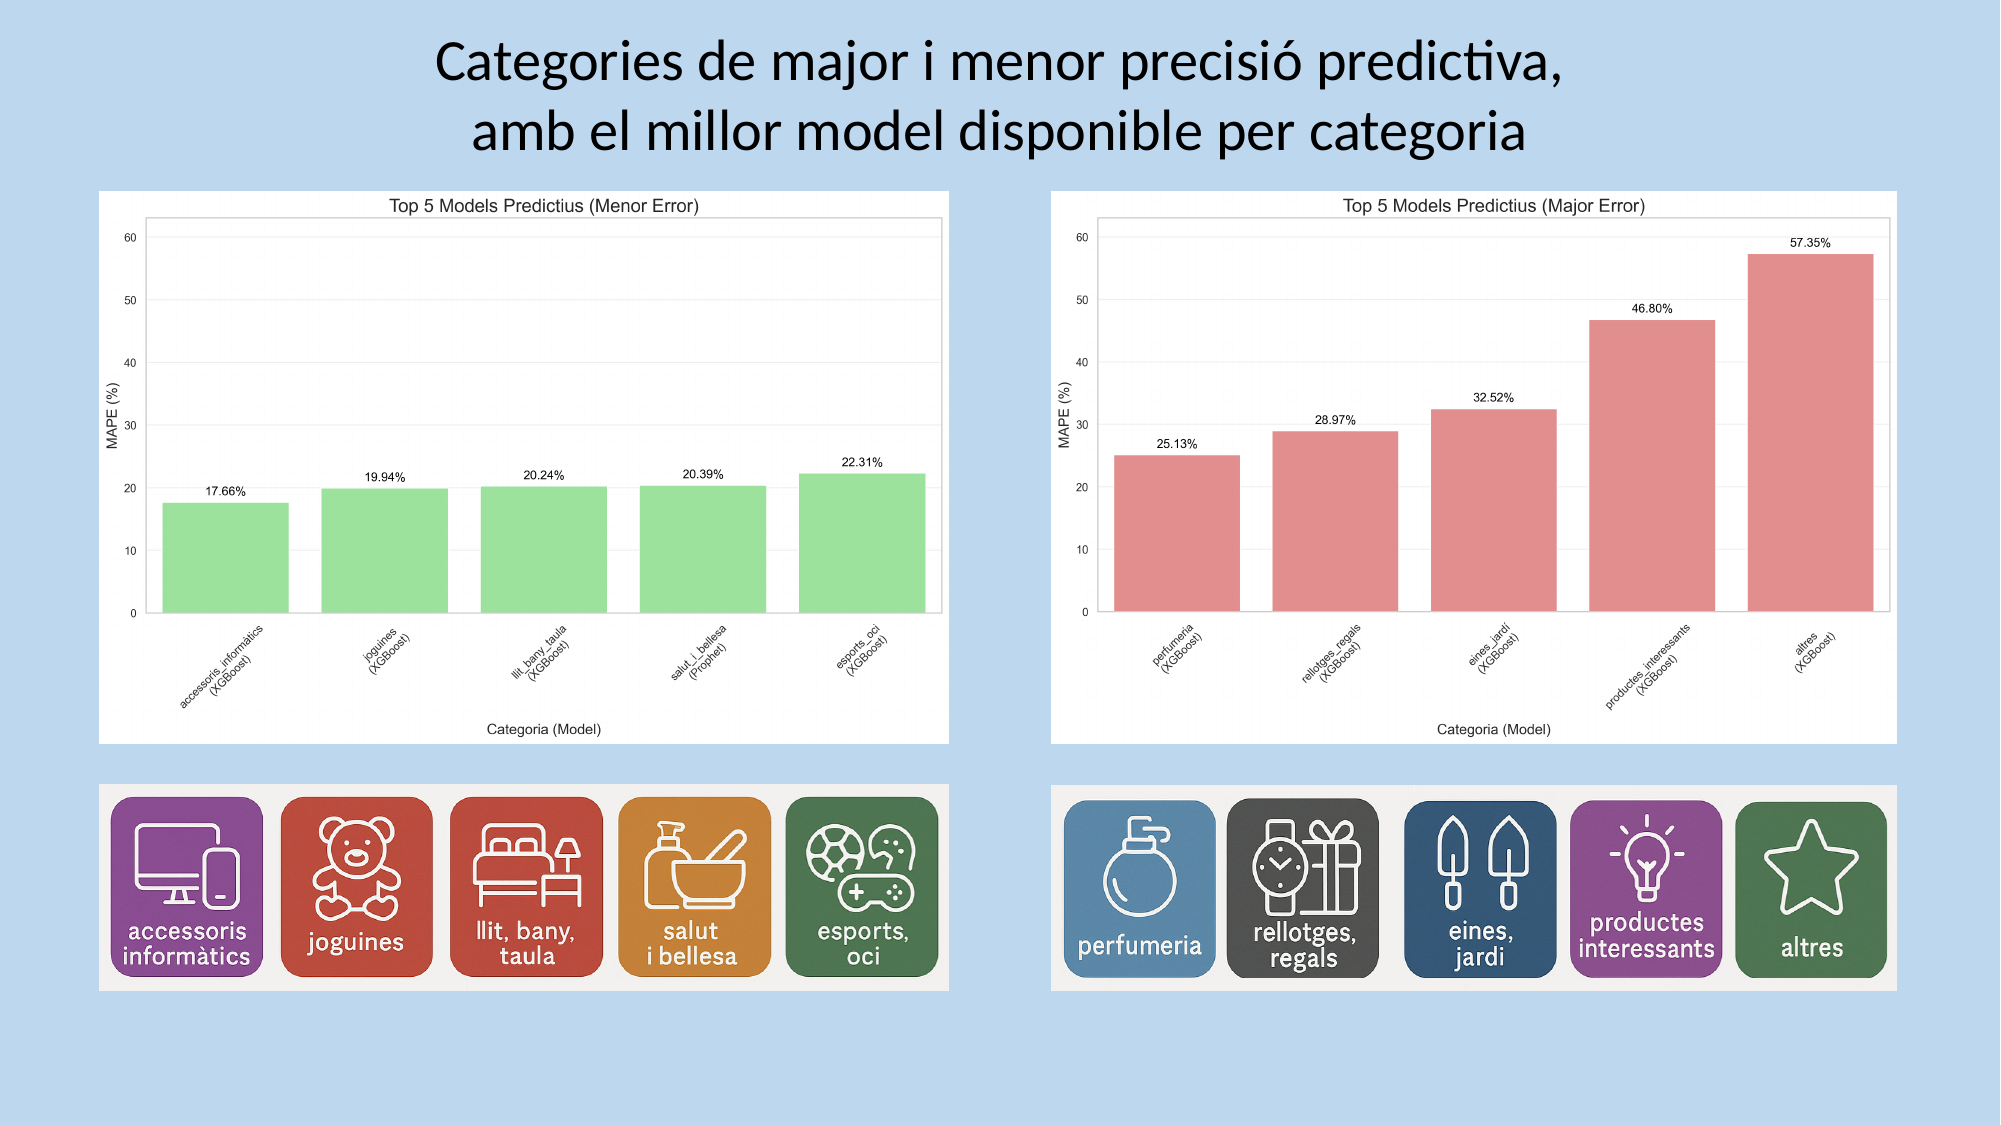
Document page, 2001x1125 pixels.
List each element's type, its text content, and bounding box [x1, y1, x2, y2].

text_box Categories de major i menor precisió predictiva, amb el millor model disponible per categoria [374, 14, 1626, 170]
picture [1050, 785, 1897, 991]
picture [99, 784, 949, 991]
picture [99, 191, 949, 744]
picture [1050, 191, 1897, 744]
